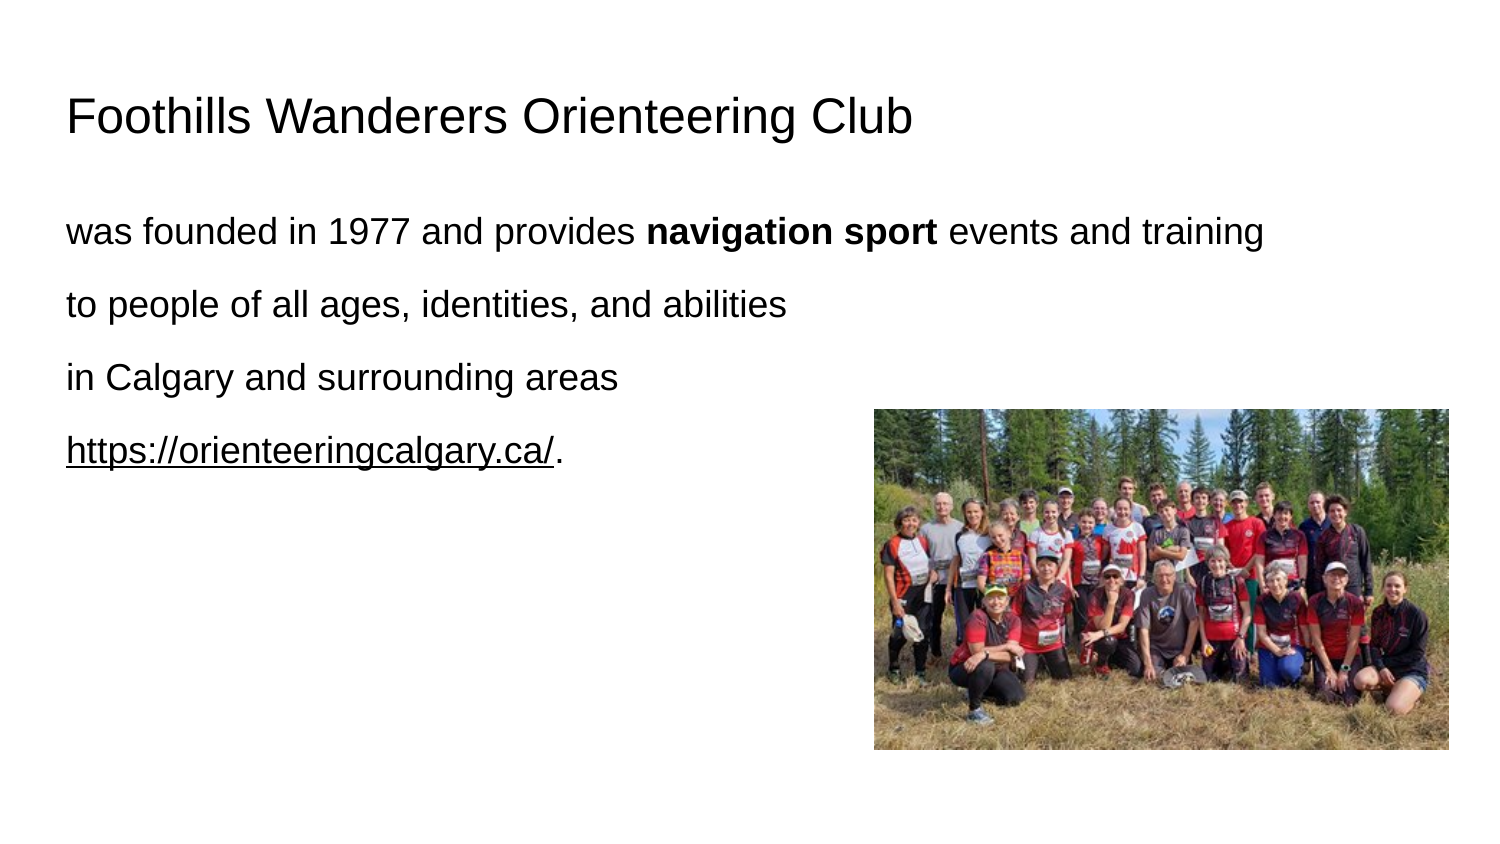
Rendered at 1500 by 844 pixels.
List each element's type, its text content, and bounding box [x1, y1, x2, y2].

picture [874, 409, 1450, 750]
list was founded in 1977 and provides navigation sport events and training to people of all ages, identities, and abilities in Calgary and surrounding areas https://orienteeringcalgary.ca/. [51, 189, 1449, 750]
title Foothills Wanderers Orienteering Club [51, 72, 1449, 167]
